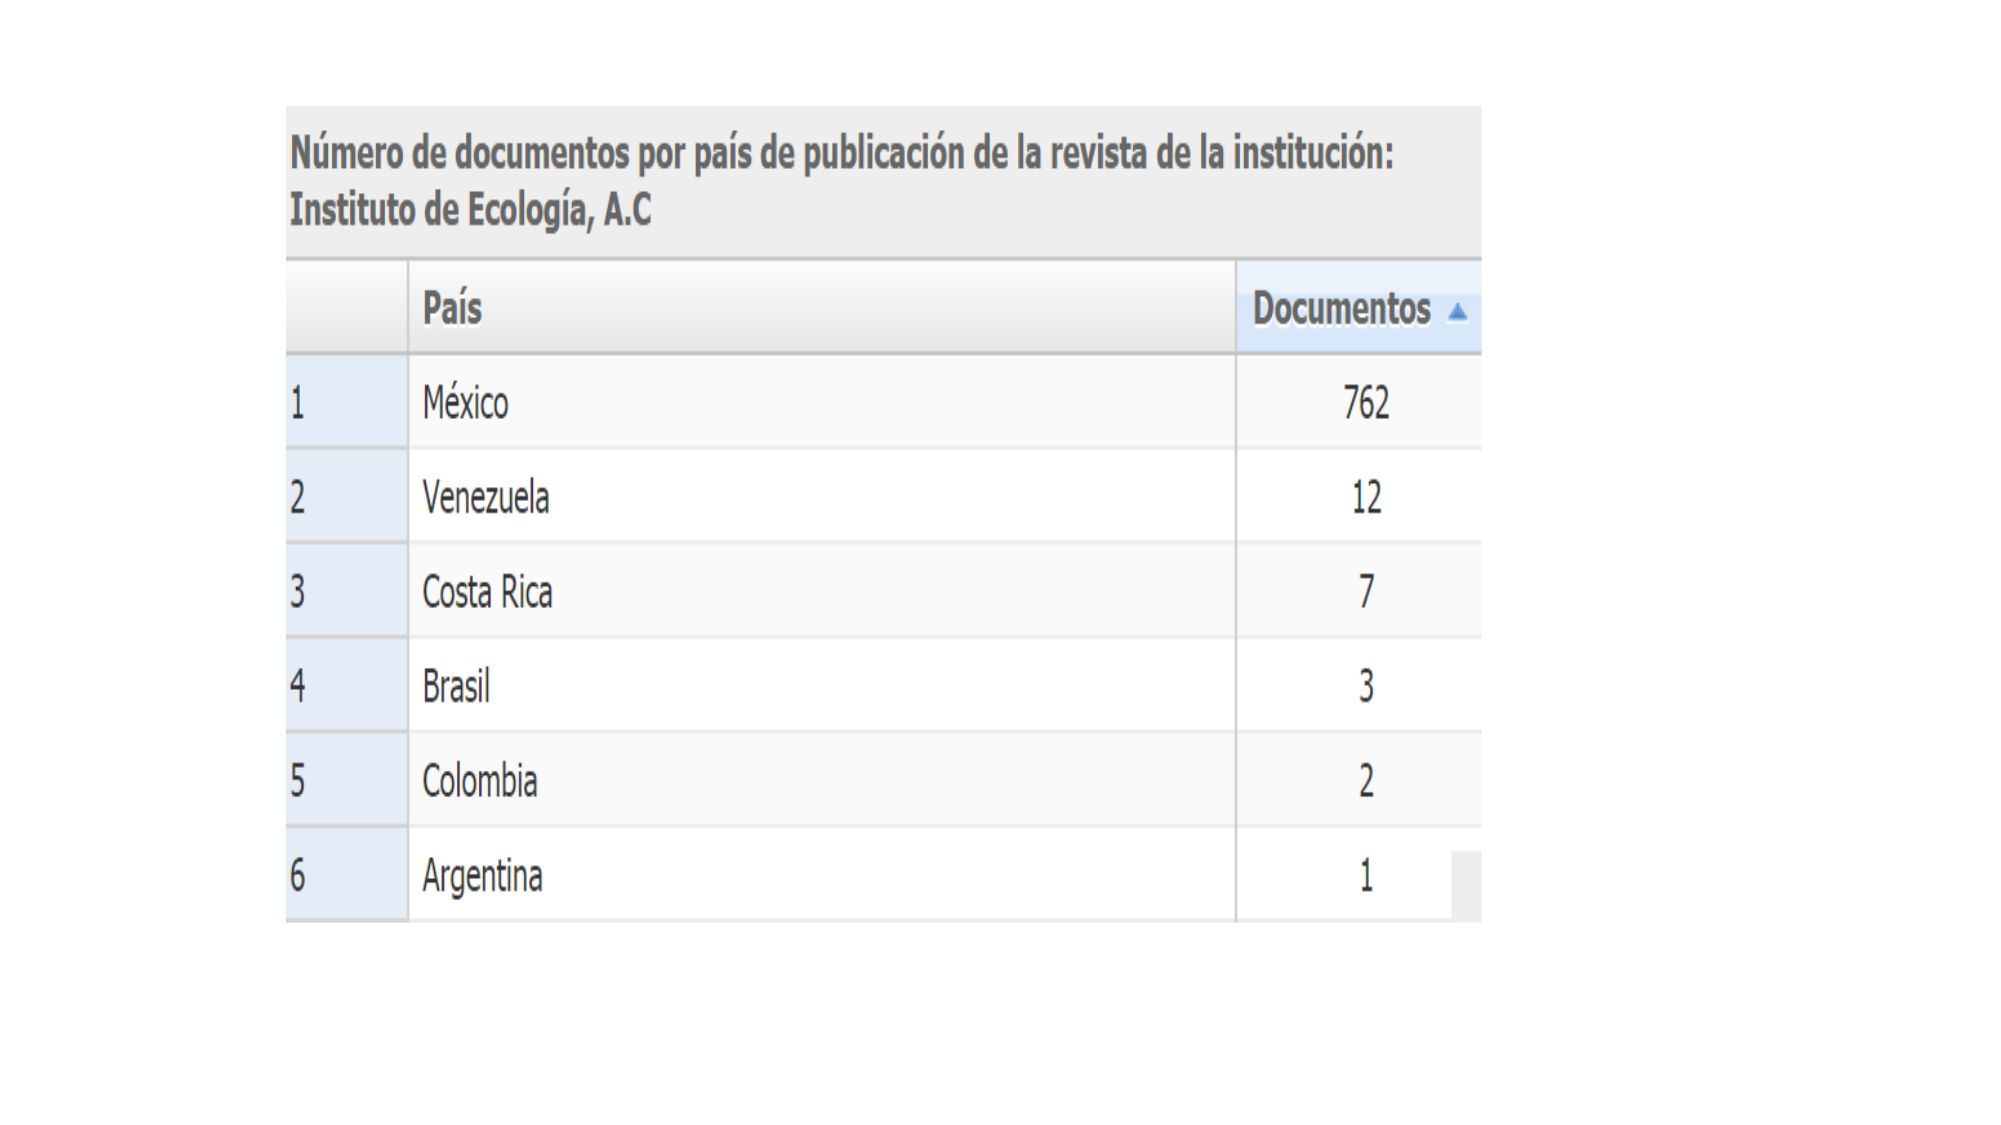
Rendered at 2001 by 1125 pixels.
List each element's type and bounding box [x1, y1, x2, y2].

picture [286, 106, 1482, 923]
